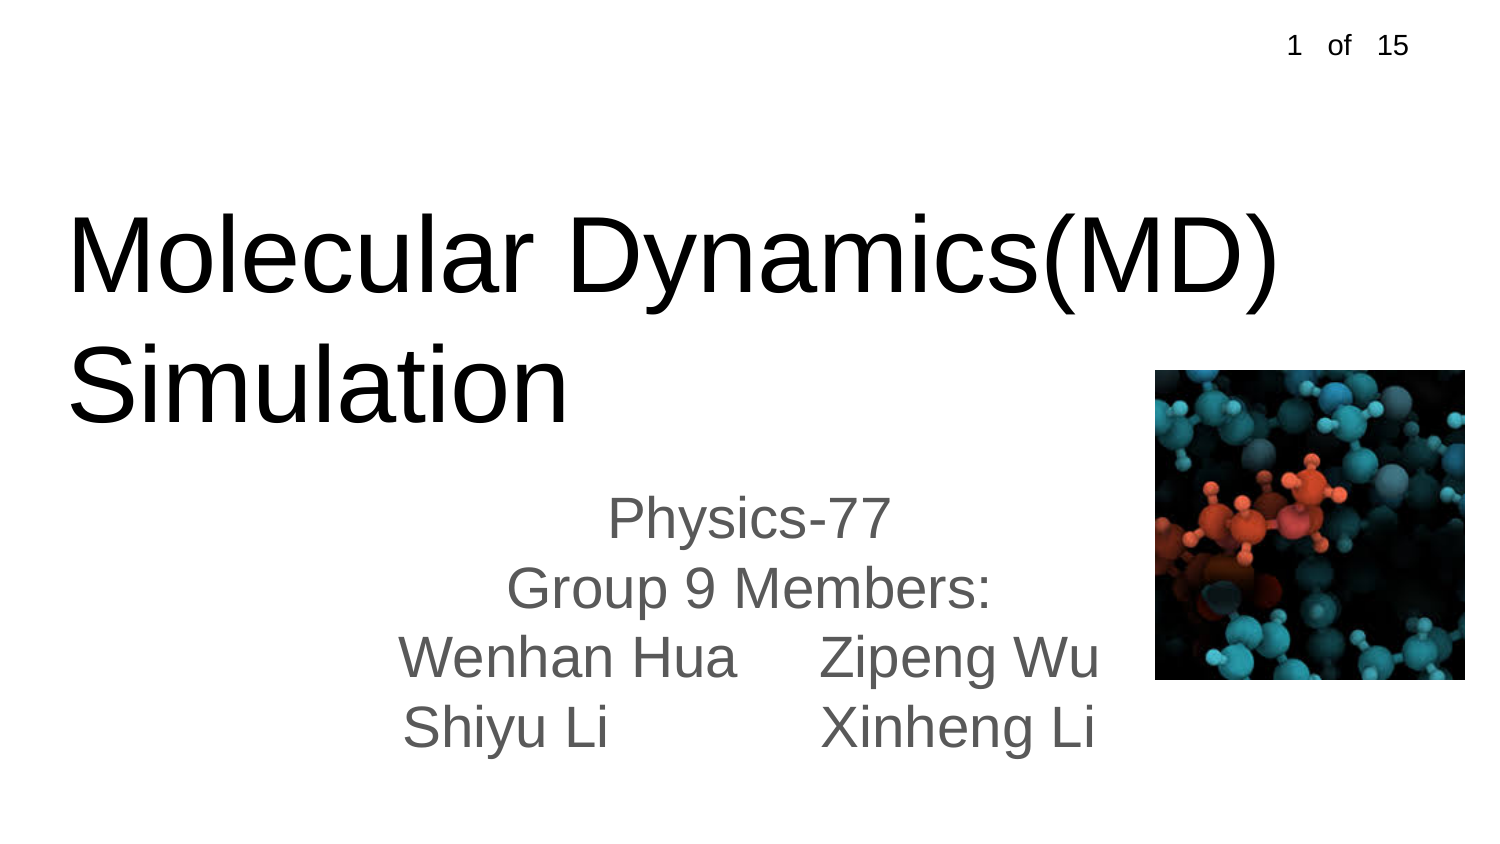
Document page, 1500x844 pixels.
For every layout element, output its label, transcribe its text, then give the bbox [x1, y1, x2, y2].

text_box 1 of 15 [1213, 11, 1465, 77]
picture [1155, 370, 1465, 680]
title Molecular Dynamics(MD) Simulation [51, 122, 1314, 459]
subtitle Physics-77 Group 9 Members: Wenhan Hua Zipeng Wu Shiyu Li Xinheng Li [51, 464, 1449, 820]
